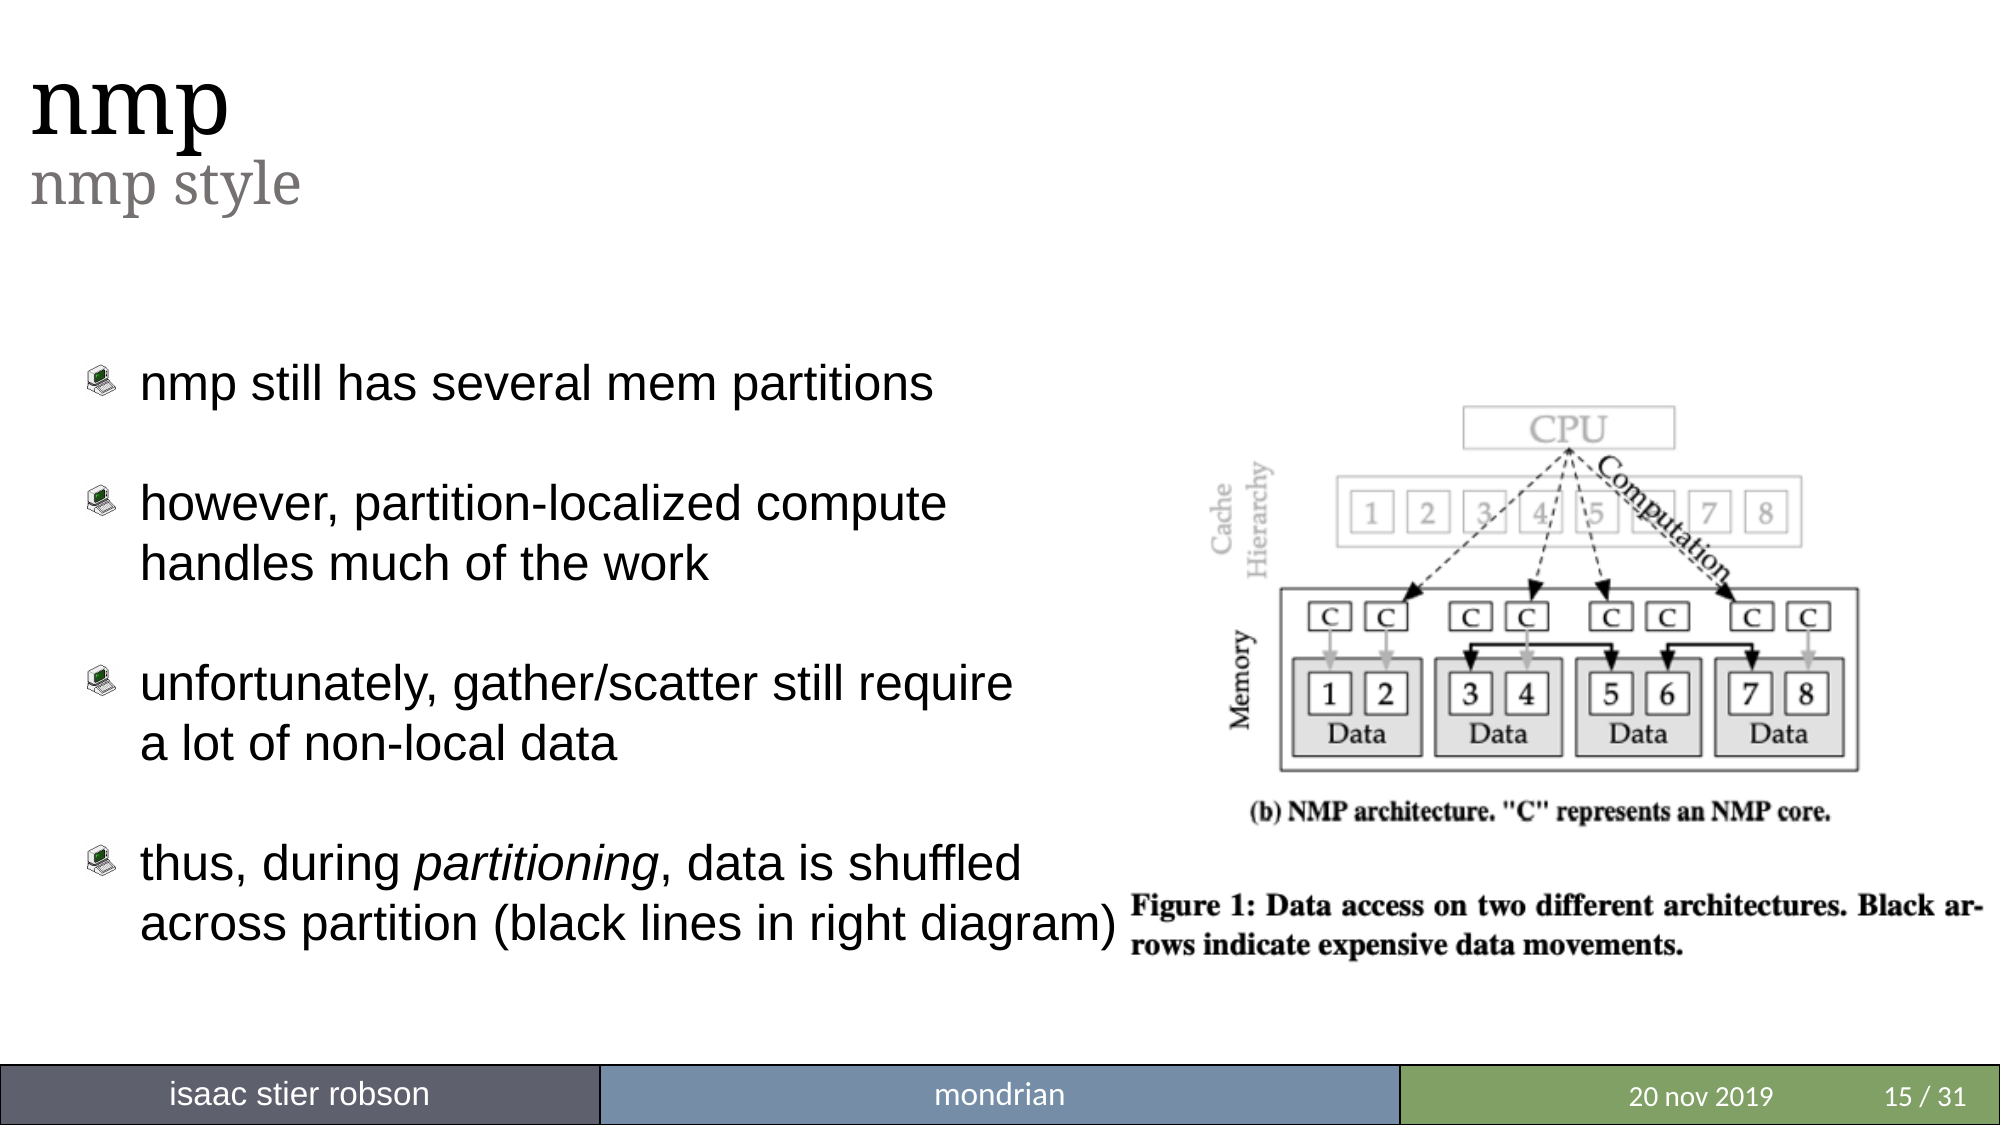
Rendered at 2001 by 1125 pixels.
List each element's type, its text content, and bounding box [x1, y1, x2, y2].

text_box 20 nov 2019 15 / 31 [1401, 1064, 2000, 1125]
picture [83, 482, 119, 518]
picture [83, 362, 119, 398]
picture [1116, 875, 2000, 973]
text_box isaac stier robson [0, 1064, 599, 1125]
text_box nmp still has several mem partitions however, partition-localized compute handles much of the work unfortunately, gather/scatter still require a lot of non-local data thus, during partitioning, data is shuffled across partition (black lines in right diagram) [68, 342, 1932, 1018]
title nmp nmp style [15, 47, 1878, 265]
picture [1193, 387, 1903, 837]
picture [83, 662, 119, 698]
text_box mondrian [599, 1064, 1401, 1125]
picture [83, 842, 119, 878]
